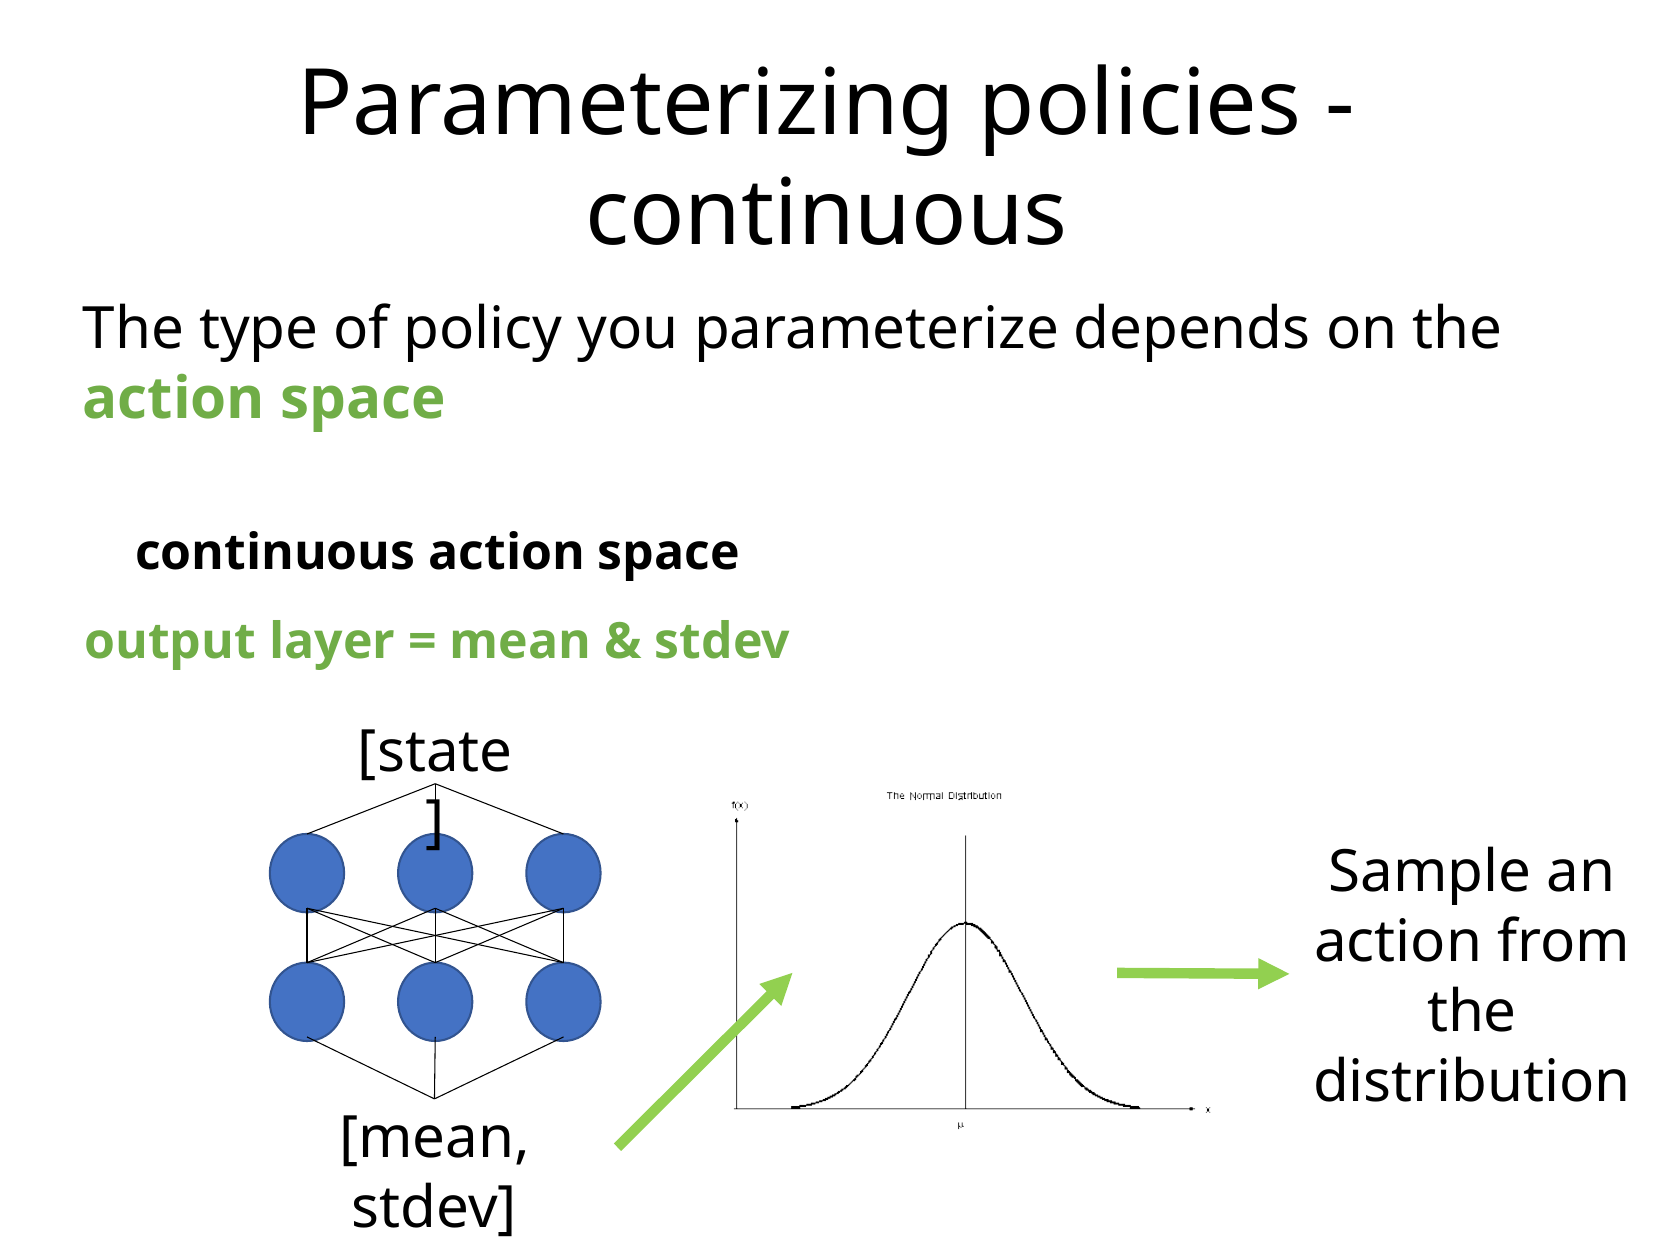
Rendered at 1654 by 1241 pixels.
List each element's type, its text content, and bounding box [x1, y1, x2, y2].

text_box [1221, 967, 1290, 981]
text_box [396, 963, 474, 1041]
title Parameterizing policies - continuous [82, 49, 1571, 257]
text_box [268, 961, 346, 1042]
text_box [525, 832, 602, 914]
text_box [306, 1041, 434, 1099]
text_box Sample an action from the distribution [1308, 832, 1636, 1136]
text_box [435, 912, 563, 963]
text_box [396, 835, 474, 912]
list The type of policy you parameterize depends on the action space [82, 290, 1571, 472]
text_box [mean, stdev] [260, 1098, 609, 1169]
text_box [268, 832, 346, 914]
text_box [307, 783, 435, 835]
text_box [306, 912, 435, 963]
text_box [435, 783, 564, 835]
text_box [434, 1041, 564, 1099]
text_box [525, 961, 602, 1043]
picture [728, 784, 1221, 1134]
text_box continuous action space output layer = mean & stdev [82, 519, 793, 823]
